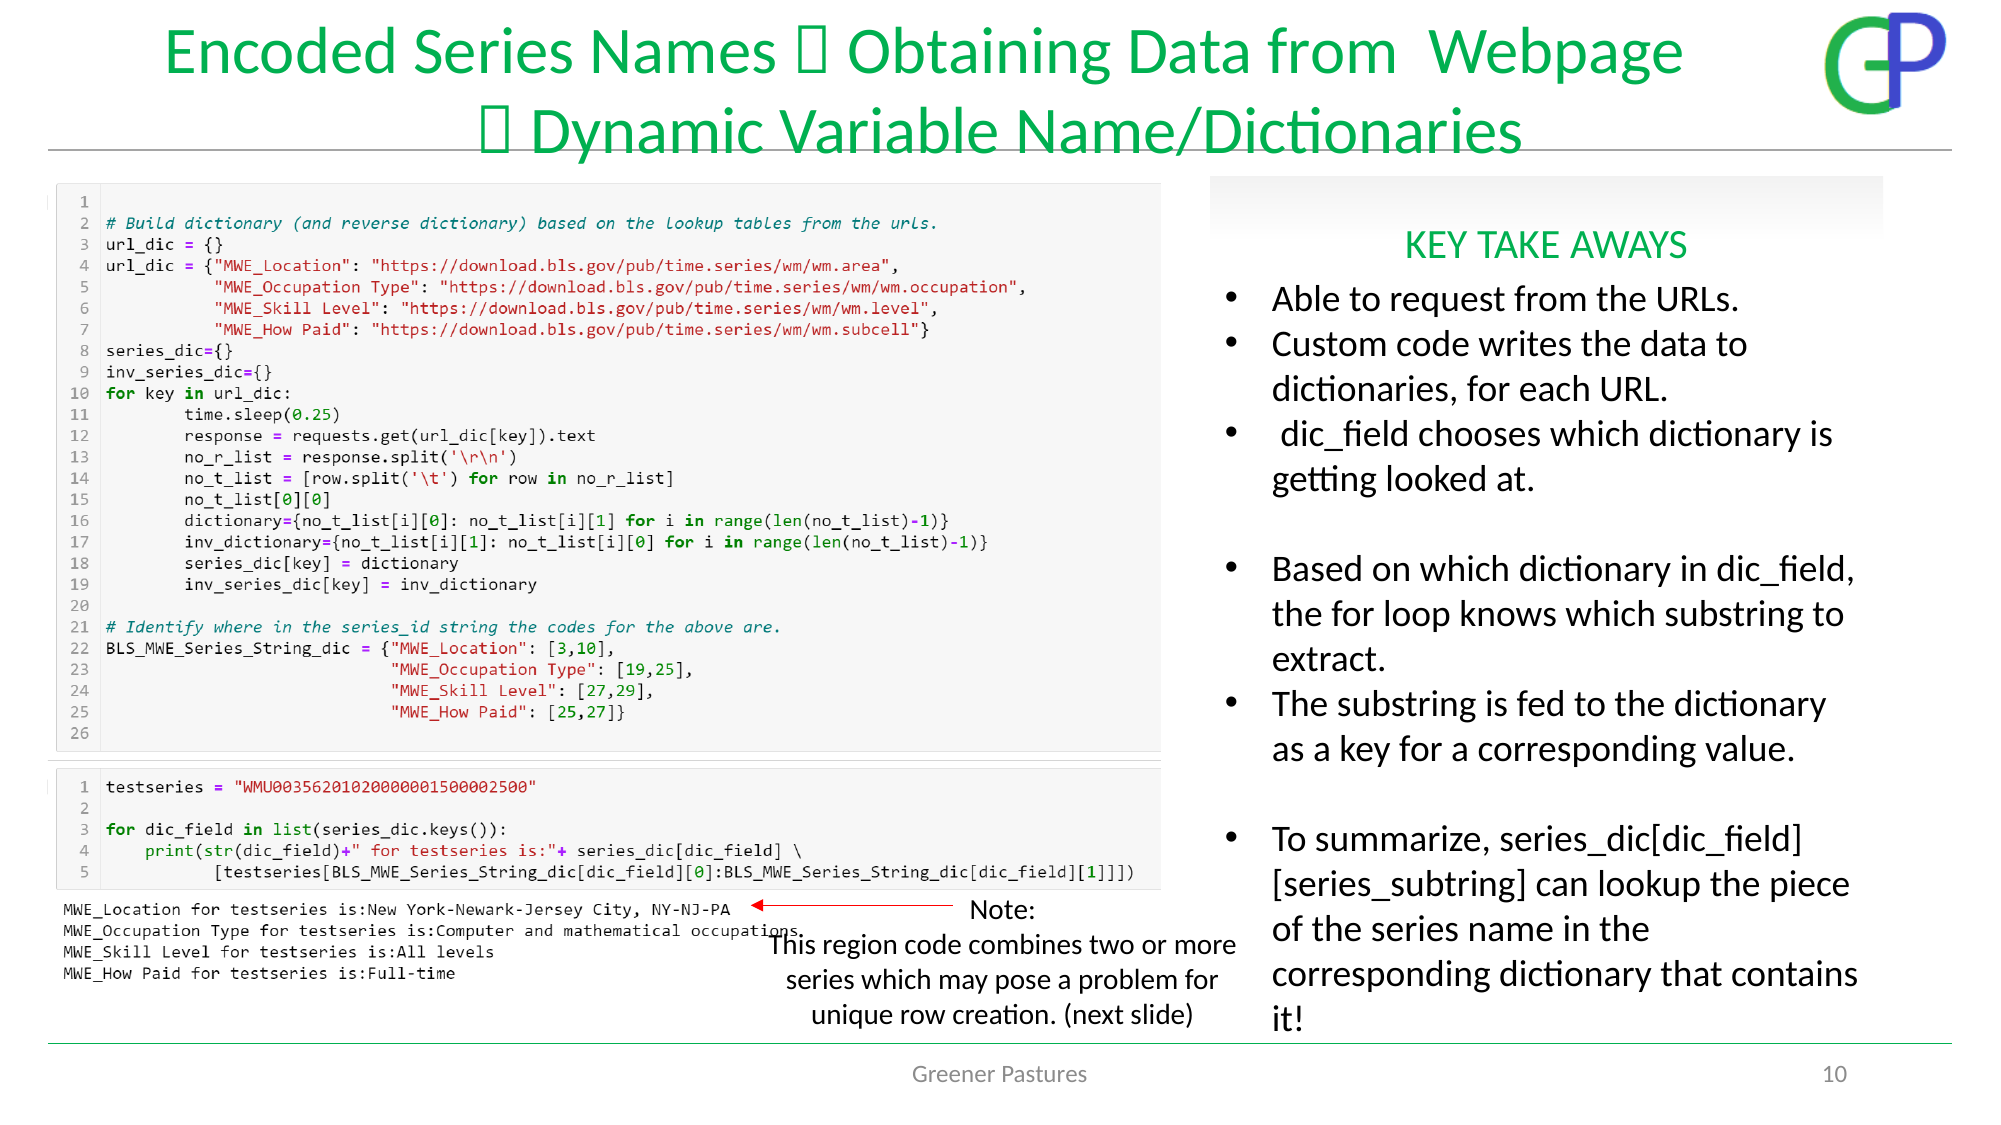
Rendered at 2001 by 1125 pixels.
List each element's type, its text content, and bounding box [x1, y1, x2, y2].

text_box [1210, 176, 1884, 1125]
text_box Encoded Series Names  Obtaining Data from Webpage  Dynamic Variable Name/Dictionaries [0, 0, 2000, 175]
picture [47, 176, 1161, 994]
footer Greener Pastures [662, 1044, 1210, 1103]
picture [1816, 0, 1950, 127]
text_box Note: This region code combines two or more series which may pose a problem for unique row creation. (next slide) [753, 883, 1210, 1038]
